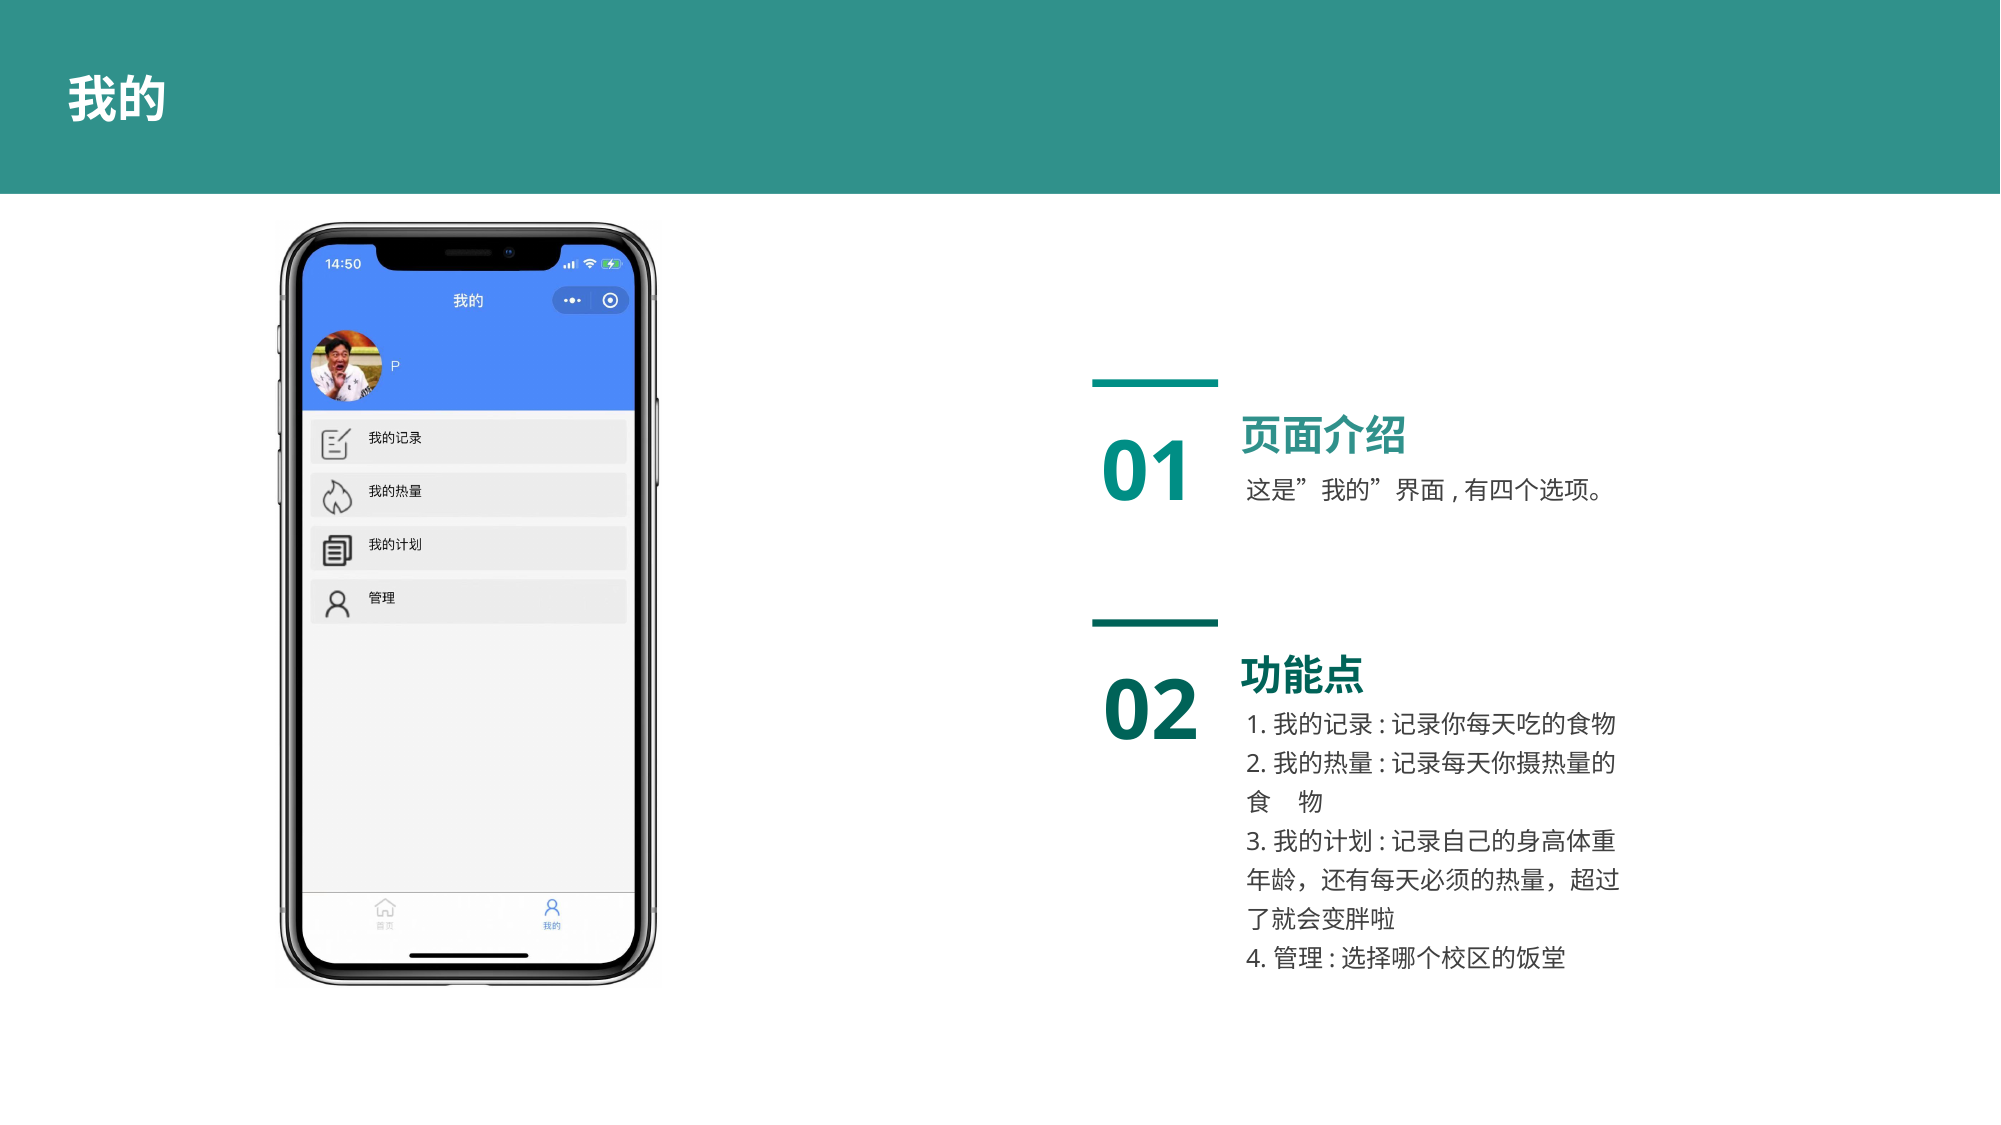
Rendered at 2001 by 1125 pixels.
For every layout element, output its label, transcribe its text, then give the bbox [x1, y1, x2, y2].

text_box 功能点 [1225, 626, 1381, 707]
picture [275, 220, 662, 988]
text_box 02 [1088, 619, 1214, 764]
text_box 这是”我的”界面,有四个选项。 [1231, 457, 1645, 512]
list 我的 [52, 41, 924, 162]
text_box 1.我的记录:记录你每天吃的食物 2.我的热量:记录每天你摄热量的食 物 3.我的计划:记录自己的身高体重年龄，还有每天必须的热量，超过了就会变胖啦 4.管理:选择哪个校区的饭堂 [1231, 692, 1645, 980]
text_box [1091, 378, 1219, 388]
text_box 01 [1086, 379, 1212, 524]
text_box [1091, 618, 1219, 628]
text_box 页面介绍 [1225, 386, 1423, 467]
